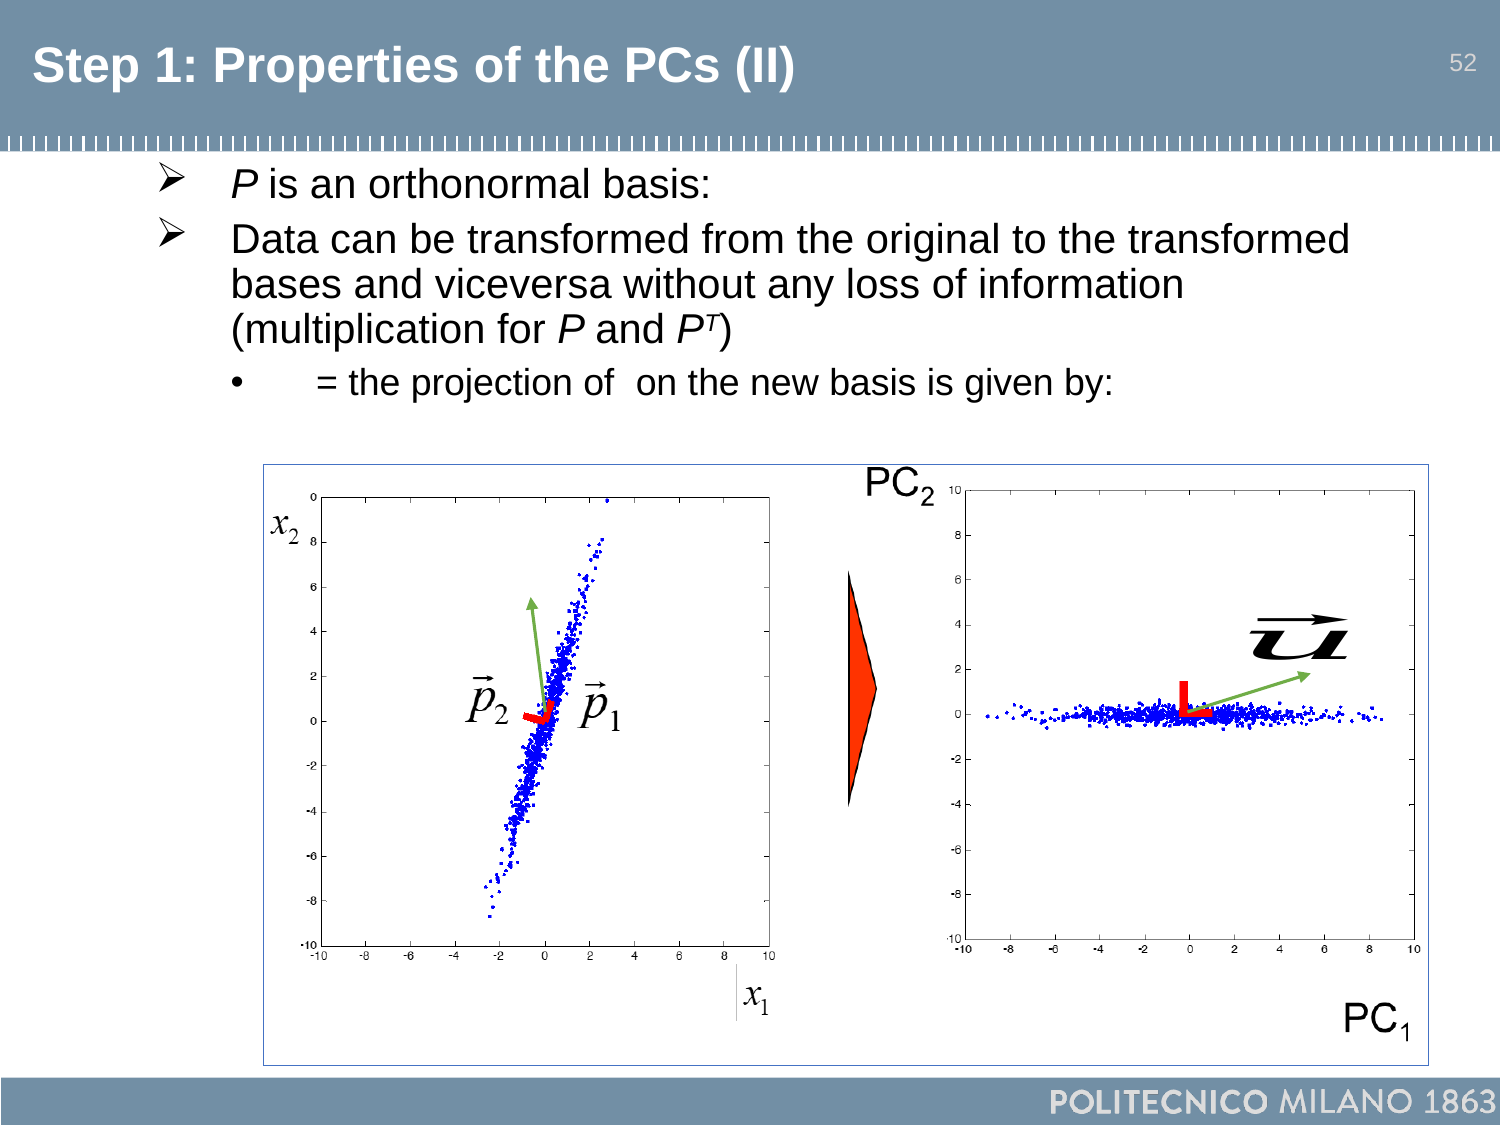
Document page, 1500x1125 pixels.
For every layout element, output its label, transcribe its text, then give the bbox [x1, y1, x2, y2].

slide_number 52 [1428, 32, 1493, 92]
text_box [263, 463, 1429, 1066]
title Step 1: Properties of the PCs (II) [17, 7, 1311, 126]
